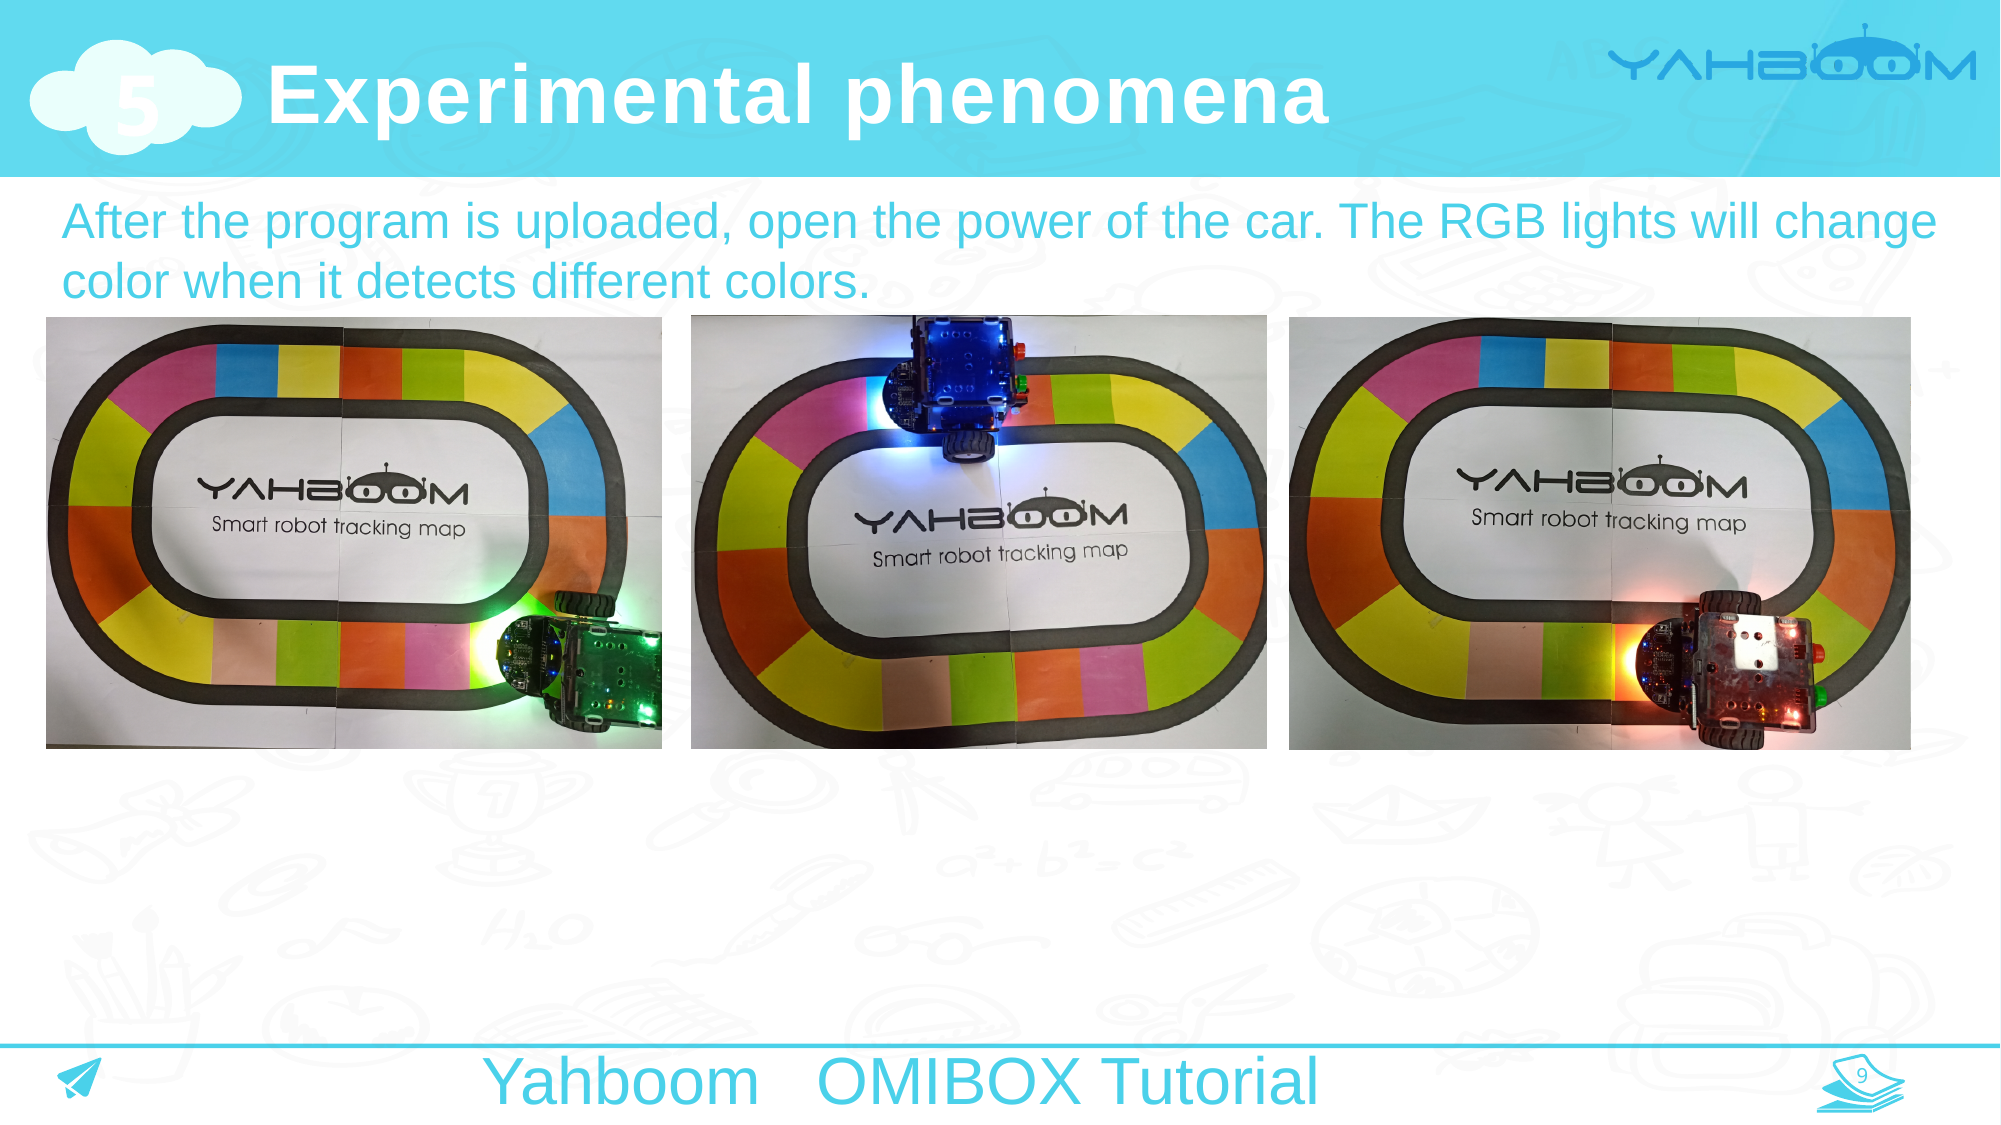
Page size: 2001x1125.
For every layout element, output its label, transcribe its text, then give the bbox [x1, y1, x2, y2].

picture [1289, 317, 1911, 750]
text_box 5 [98, 44, 177, 160]
text_box Experimental phenomena [251, 32, 1346, 148]
text_box After the program is uploaded, open the power of the car. The RGB lights will change color when it detects different colors. [46, 181, 1989, 316]
picture [0, 0, 2001, 1125]
picture [691, 315, 1267, 749]
picture [46, 317, 662, 749]
text_box Yahboom OMIBOX Tutorial [466, 1030, 1336, 1125]
